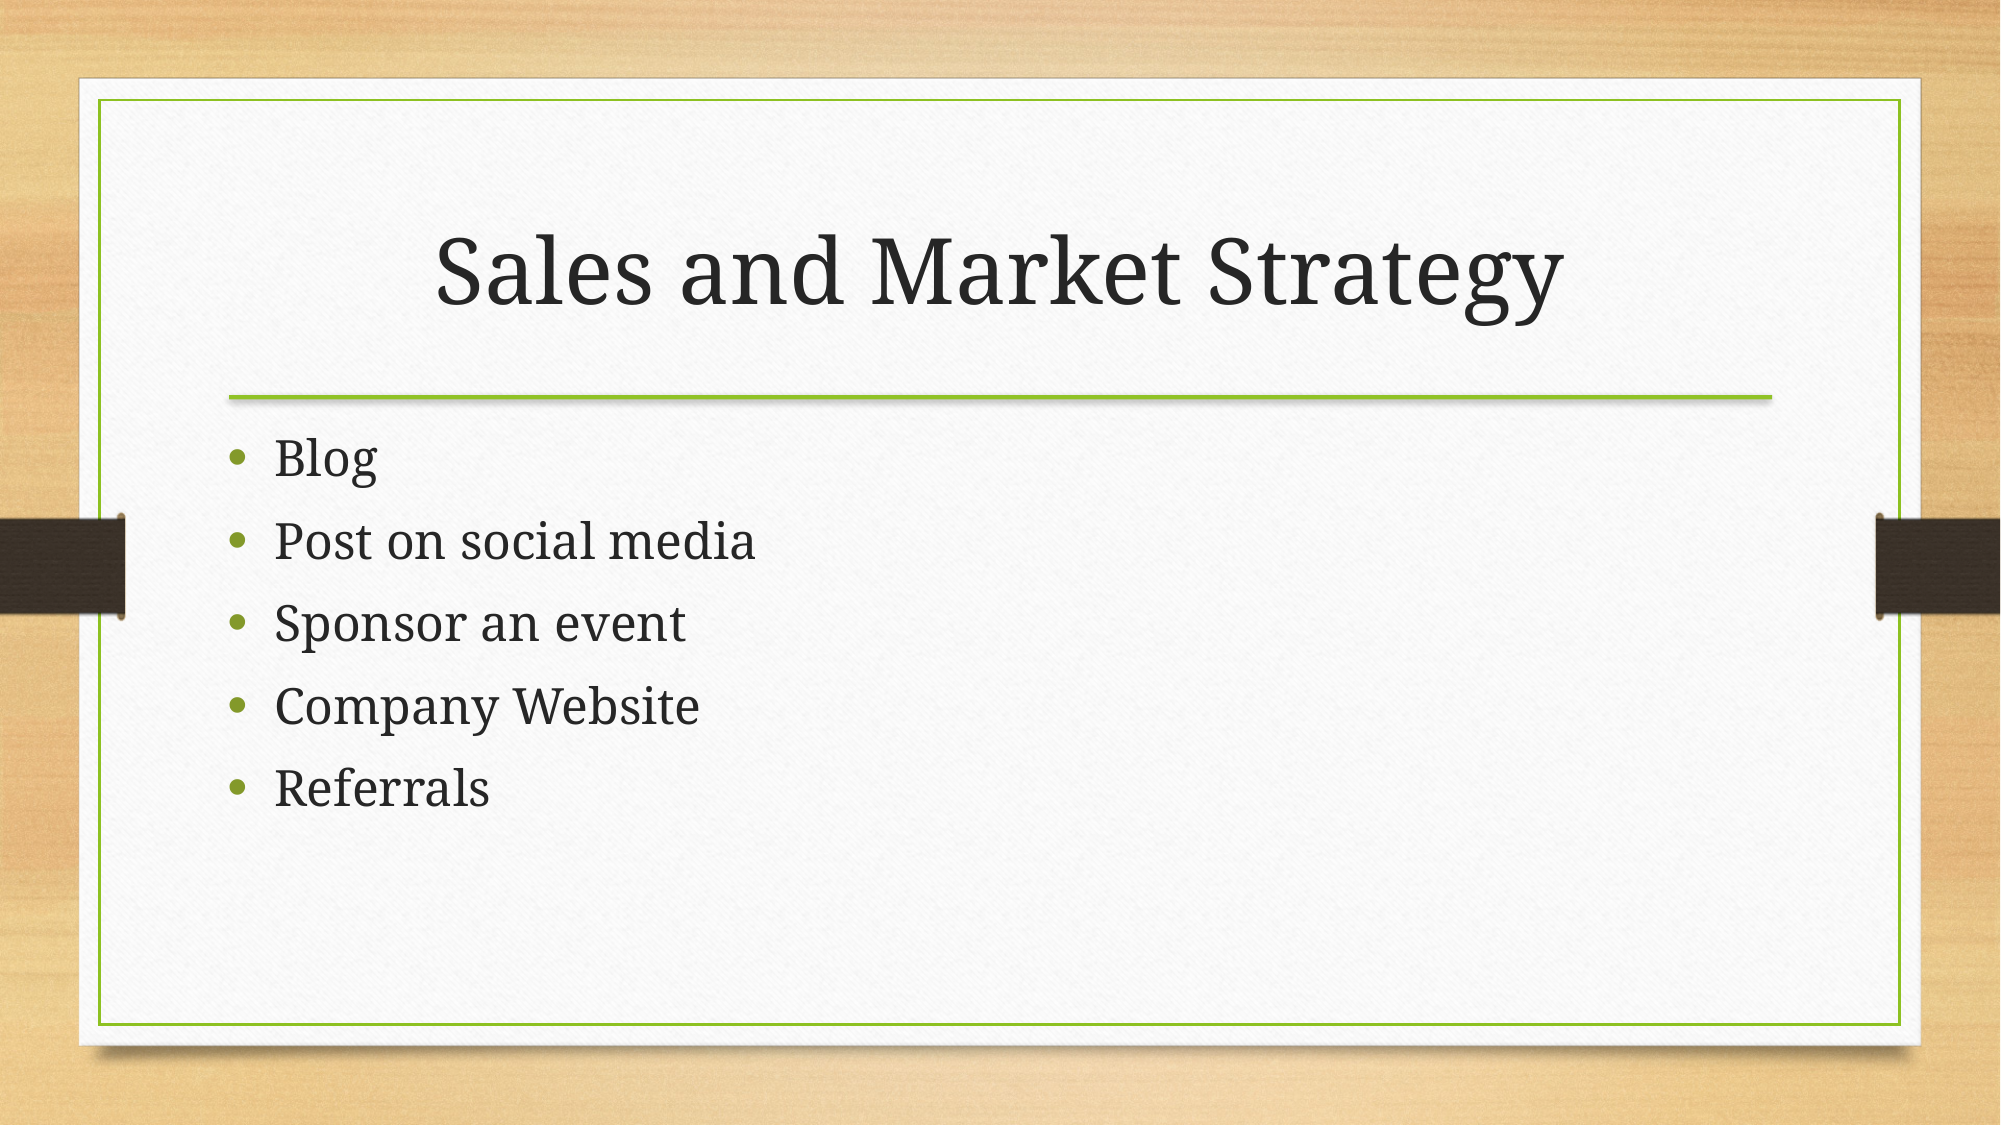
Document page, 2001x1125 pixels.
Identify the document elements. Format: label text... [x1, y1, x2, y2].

text_box Blog Post on social media Sponsor an event Company Website Referrals [212, 419, 1788, 964]
picture [0, 0, 2001, 1125]
text_box Sales and Market Strategy [212, 161, 1788, 375]
